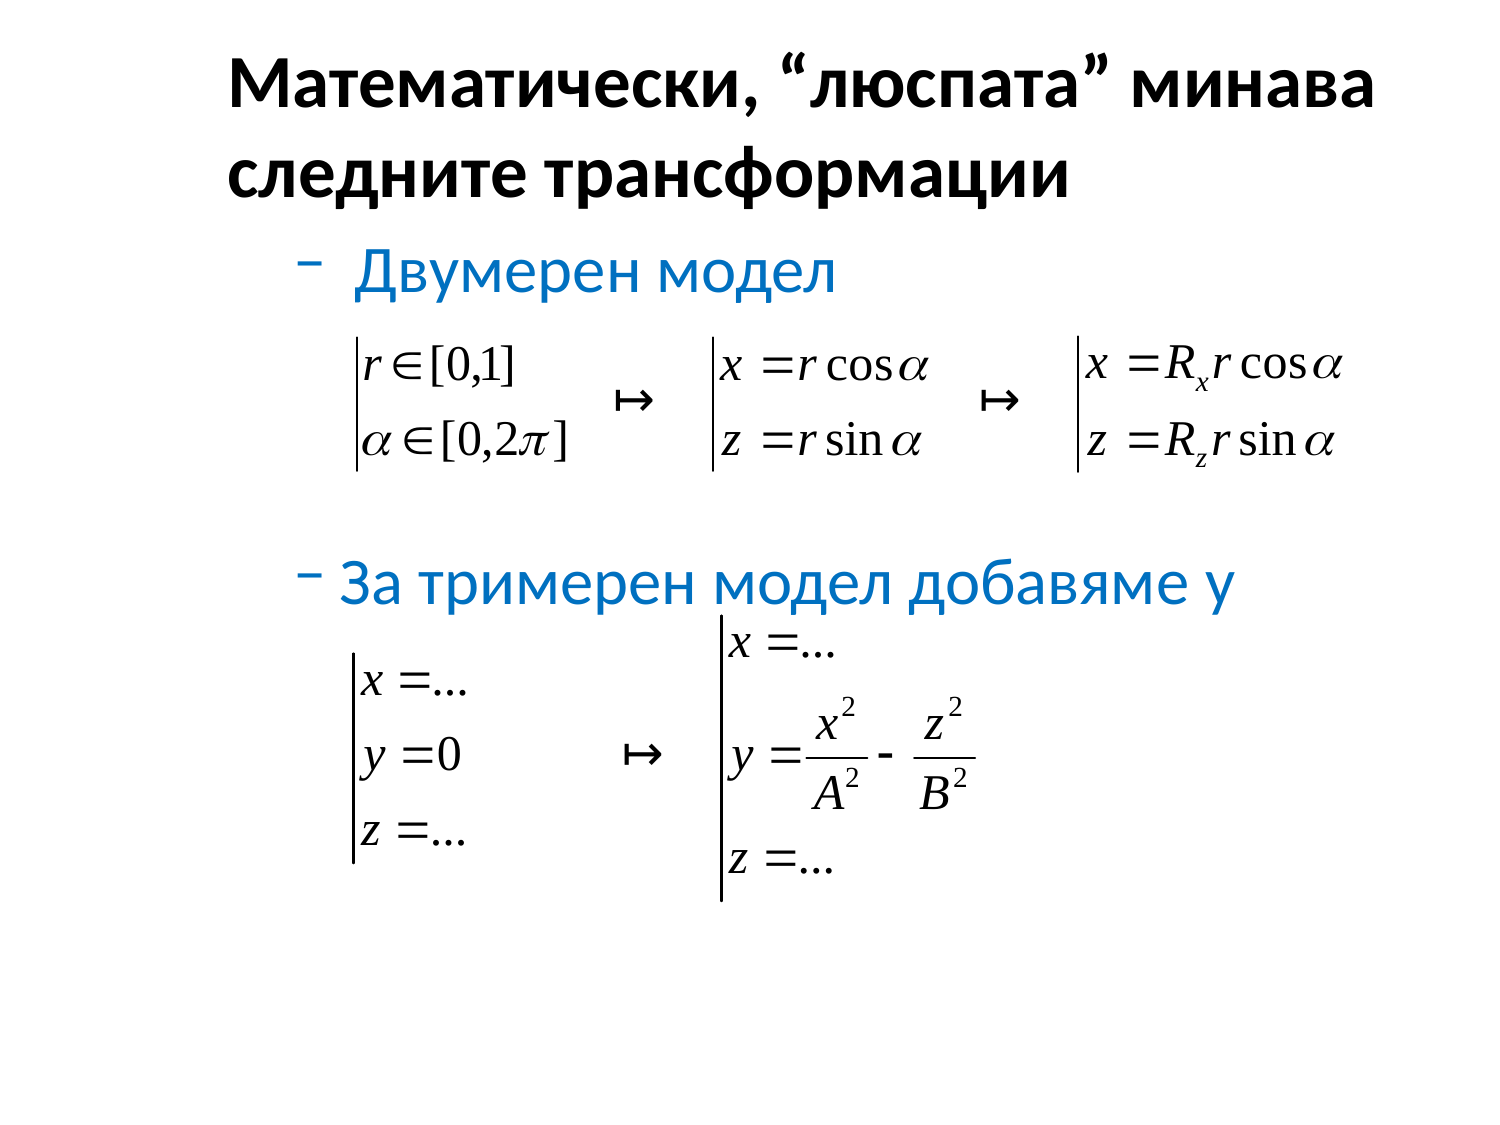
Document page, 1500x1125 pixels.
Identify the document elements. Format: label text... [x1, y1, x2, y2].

list Математически, “люспата” минава следните трансформации Двумерен модел За тримерен модел добавяме y [212, 24, 1500, 1100]
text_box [343, 603, 986, 913]
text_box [347, 324, 1357, 484]
